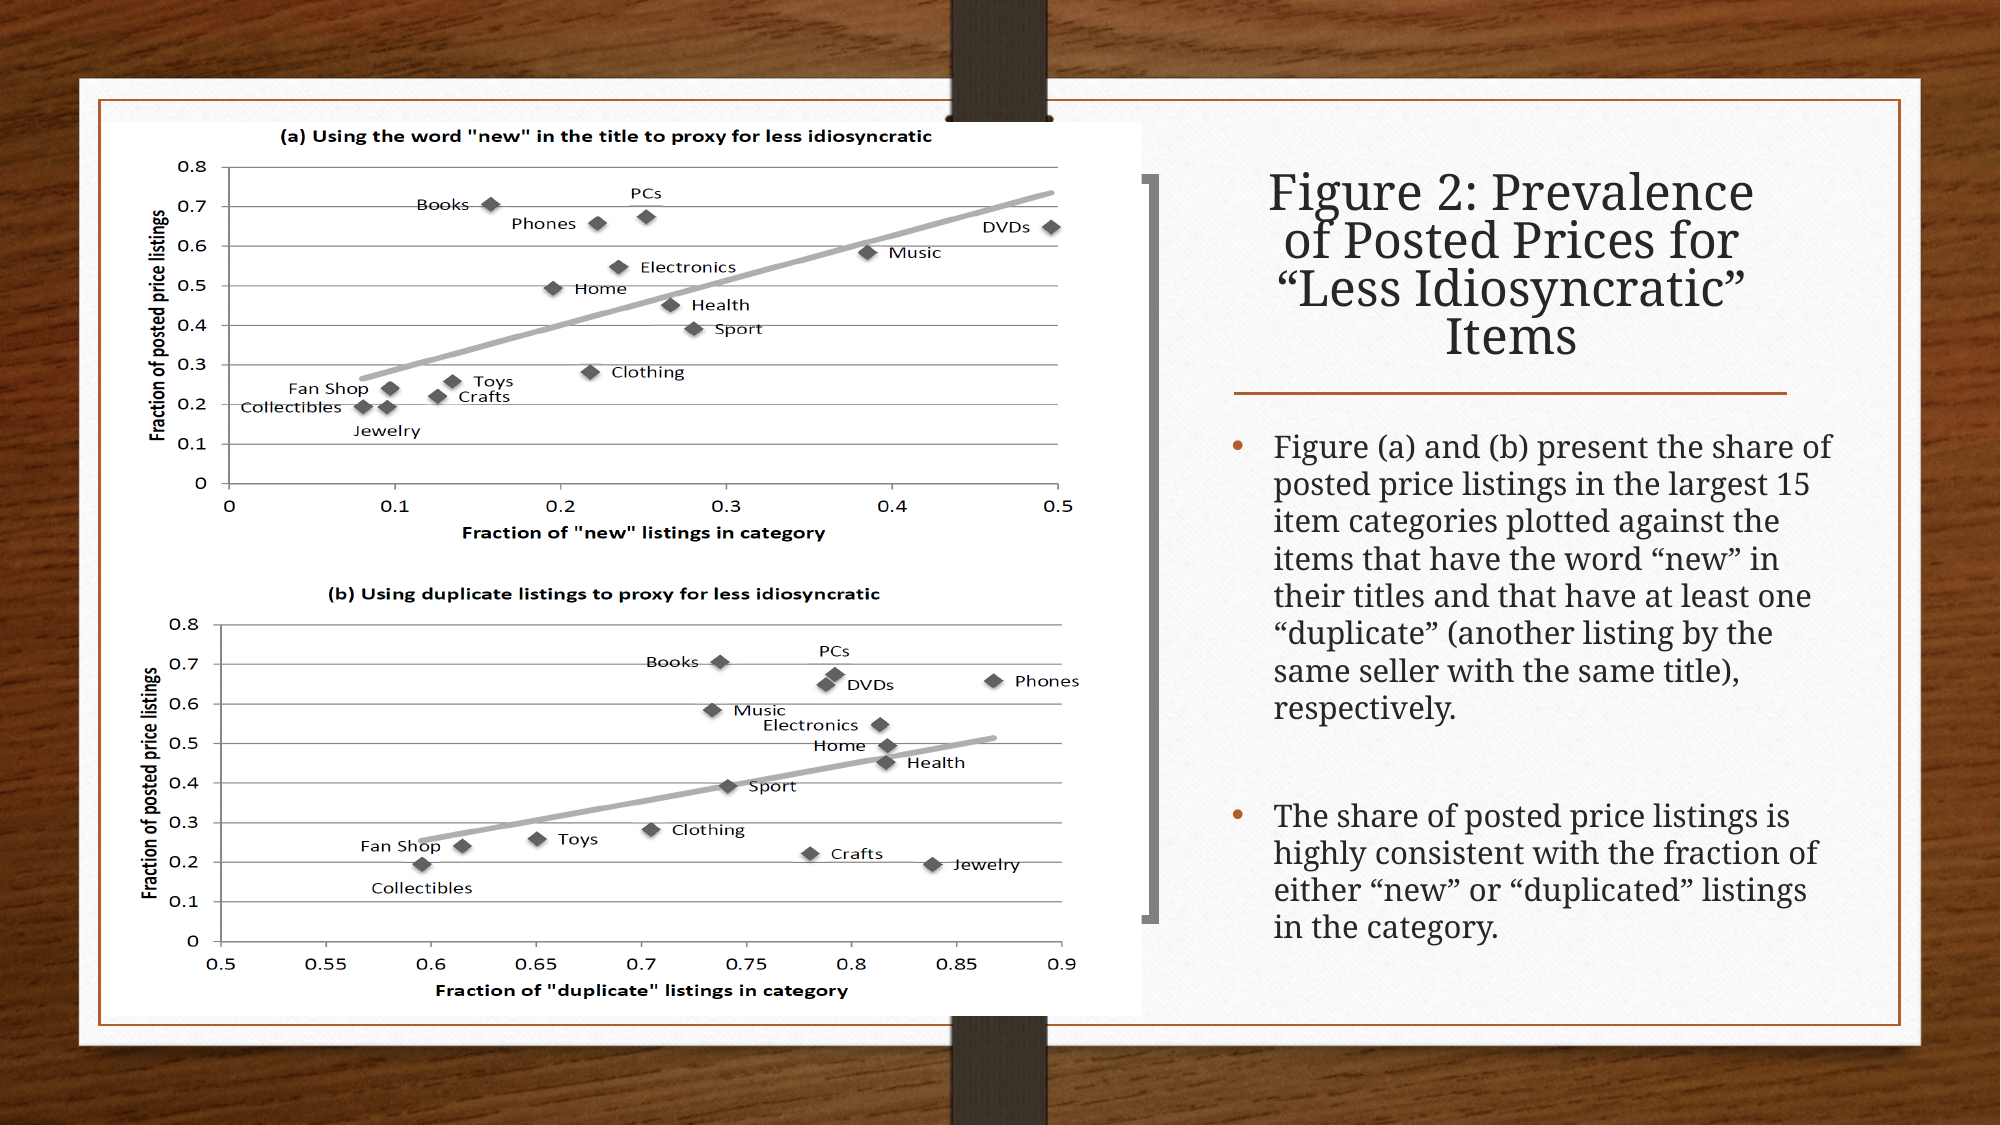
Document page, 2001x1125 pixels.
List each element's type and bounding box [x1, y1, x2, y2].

text_box [0, 0, 2000, 1125]
picture [102, 122, 1142, 1017]
